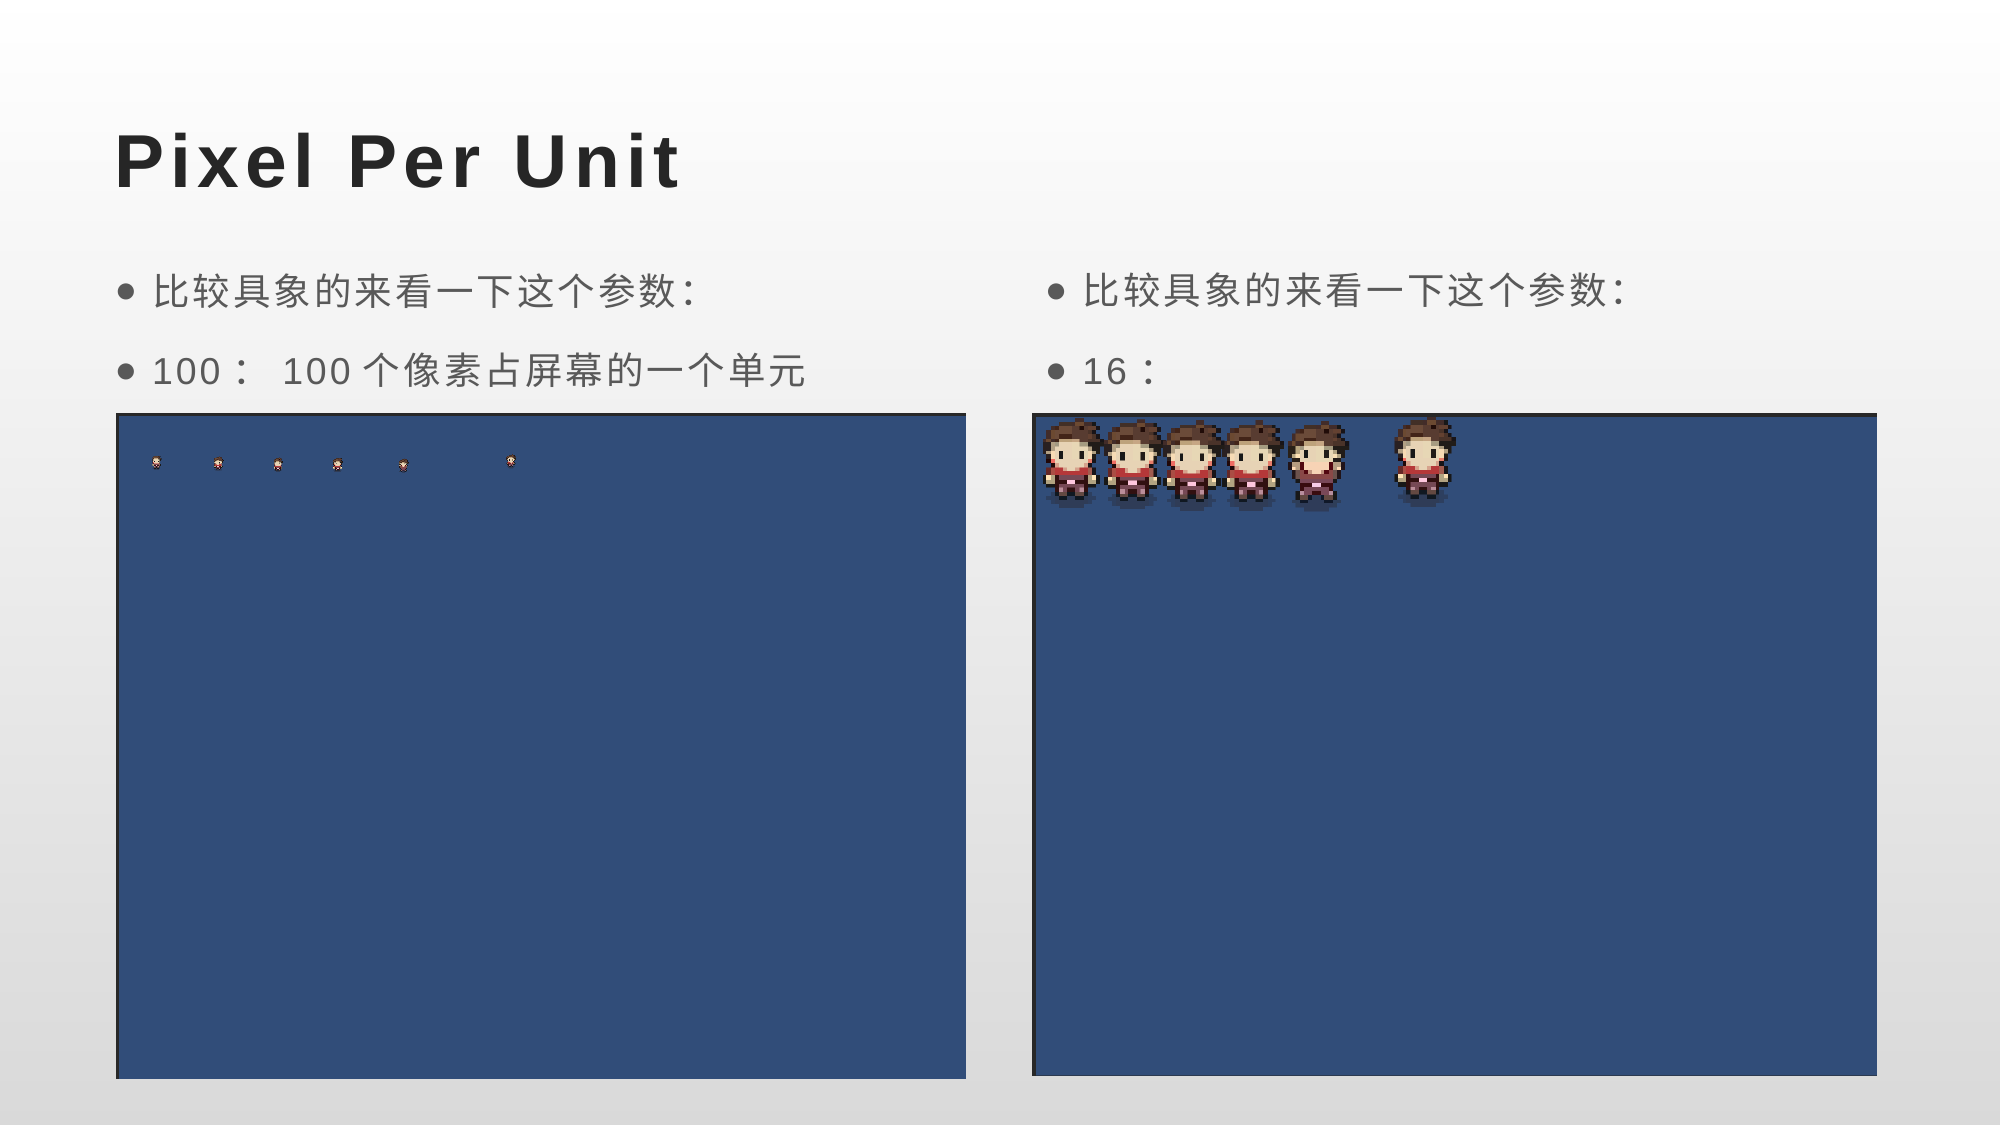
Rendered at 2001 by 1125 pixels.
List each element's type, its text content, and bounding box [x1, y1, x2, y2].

list 比较具象的来看一下这个参数： 100：100个像素占屏幕的一个单元 [99, 246, 949, 1026]
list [116, 413, 966, 1079]
picture [1032, 413, 1877, 1076]
title Pixel Per Unit [99, 99, 1900, 216]
text_box 比较具象的来看一下这个参数： 16： [1030, 246, 1880, 1026]
